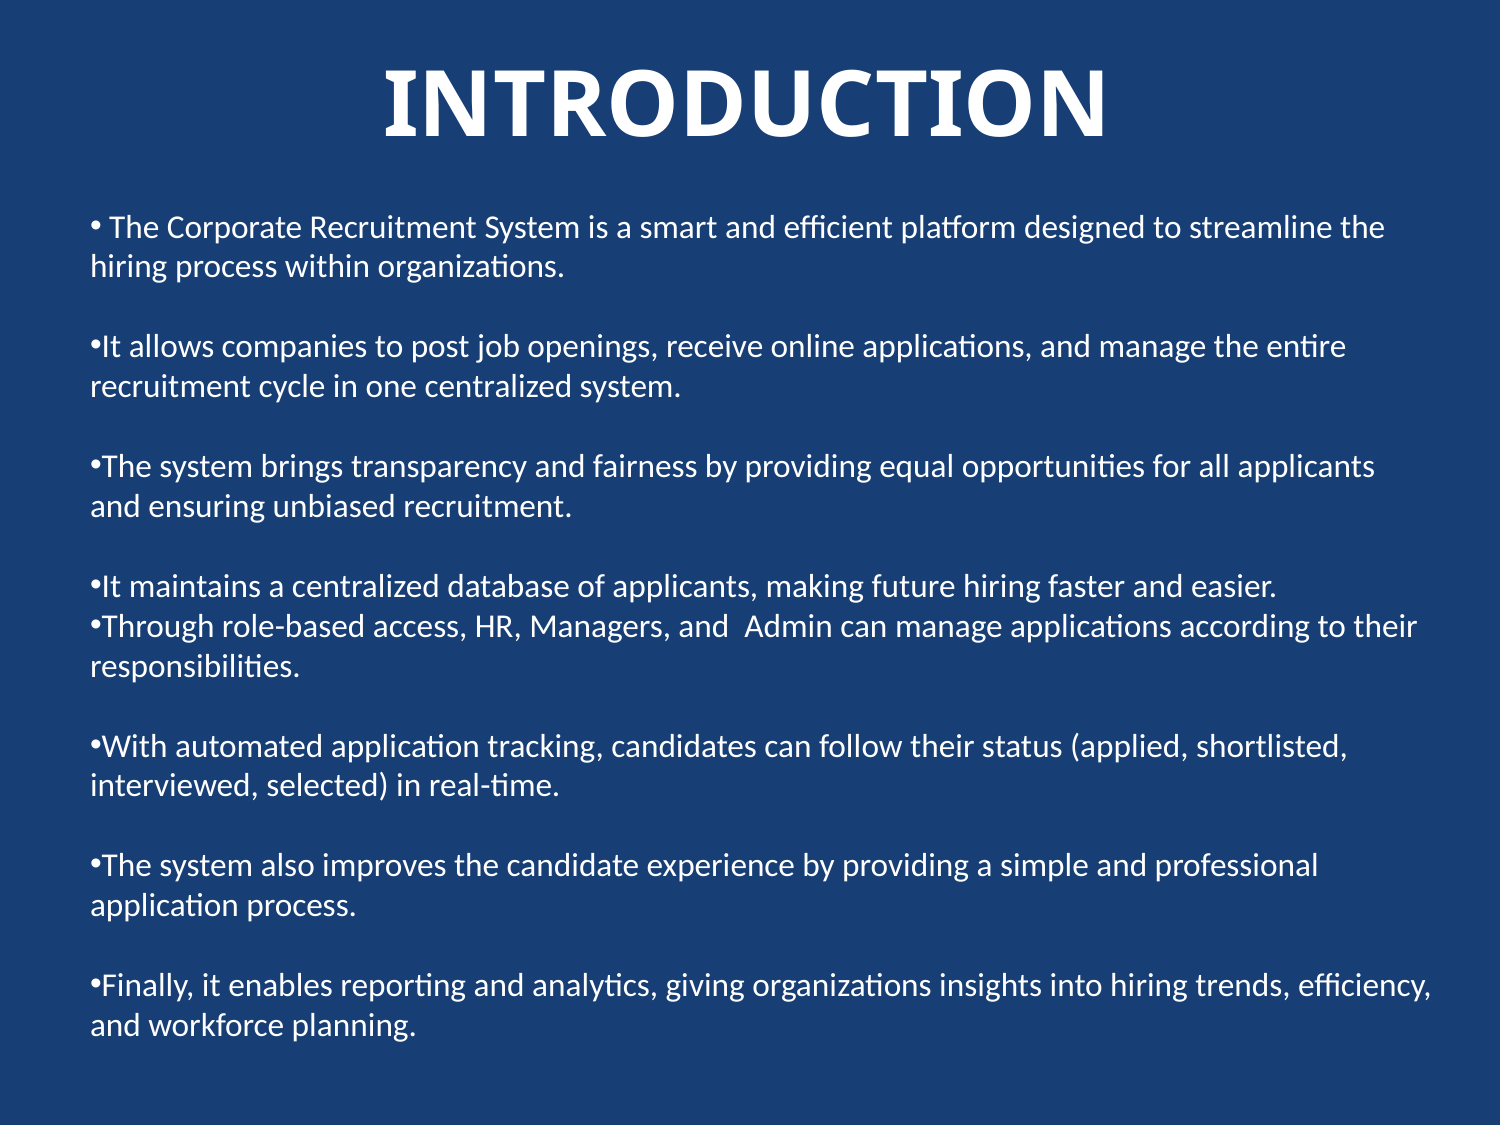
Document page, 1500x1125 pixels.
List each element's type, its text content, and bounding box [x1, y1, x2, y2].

text_box The Corporate Recruitment System is a smart and efficient platform designed to streamline the hiring process within organizations. It allows companies to post job openings, receive online applications, and manage the entire recruitment cycle in one centralized system. The system brings transparency and fairness by providing equal opportunities for all applicants and ensuring unbiased recruitment. It maintains a centralized database of applicants, making future hiring faster and easier. Through role-based access, HR, Managers, and Admin can manage applications according to their responsibilities. With automated application tracking, candidates can follow their status (applied, shortlisted, interviewed, selected) in real-time. The system also improves the candidate experience by providing a simple and professional application process. Finally, it enables reporting and analytics, giving organizations insights into hiring trends, efficiency, and workforce planning. [75, 197, 1450, 1091]
text_box INTRODUCTION [237, 37, 1258, 163]
